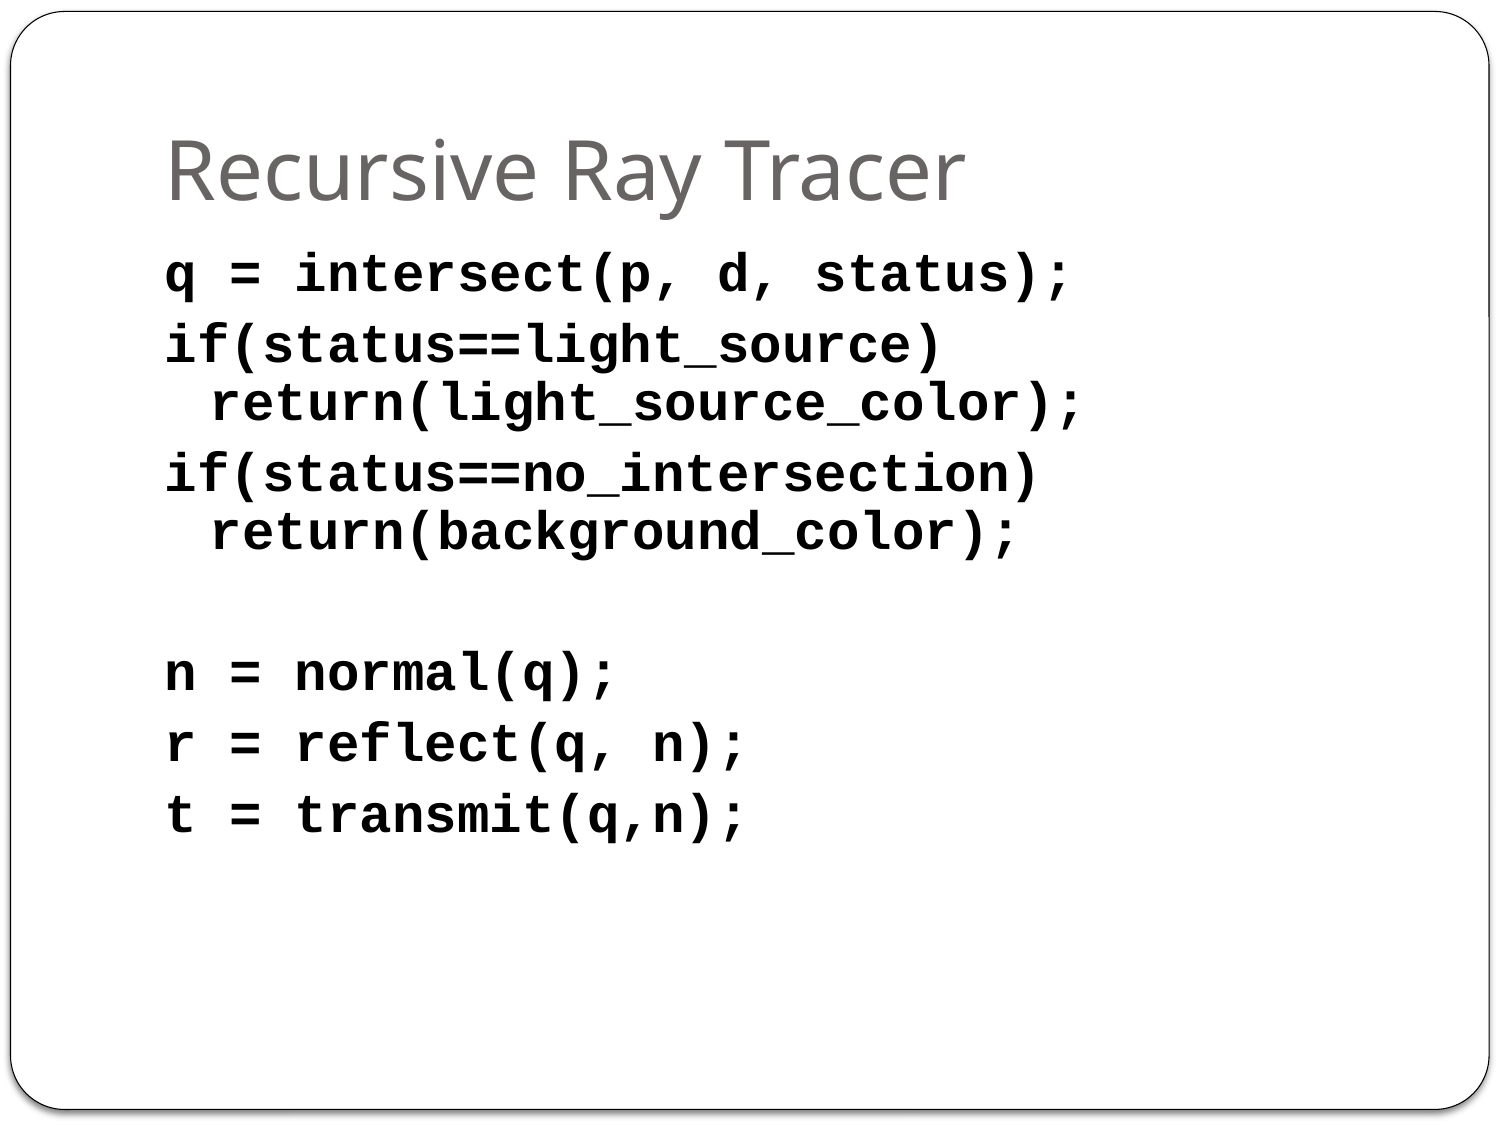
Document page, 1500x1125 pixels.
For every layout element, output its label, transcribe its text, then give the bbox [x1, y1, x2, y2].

list q = intersect(p, d, status); if(status==light_source) return(light_source_color); if(status==no_intersection) return(background_color); n = normal(q); r = reflect(q, n); t = transmit(q,n); [150, 237, 1425, 988]
title Recursive Ray Tracer [150, 45, 1425, 233]
